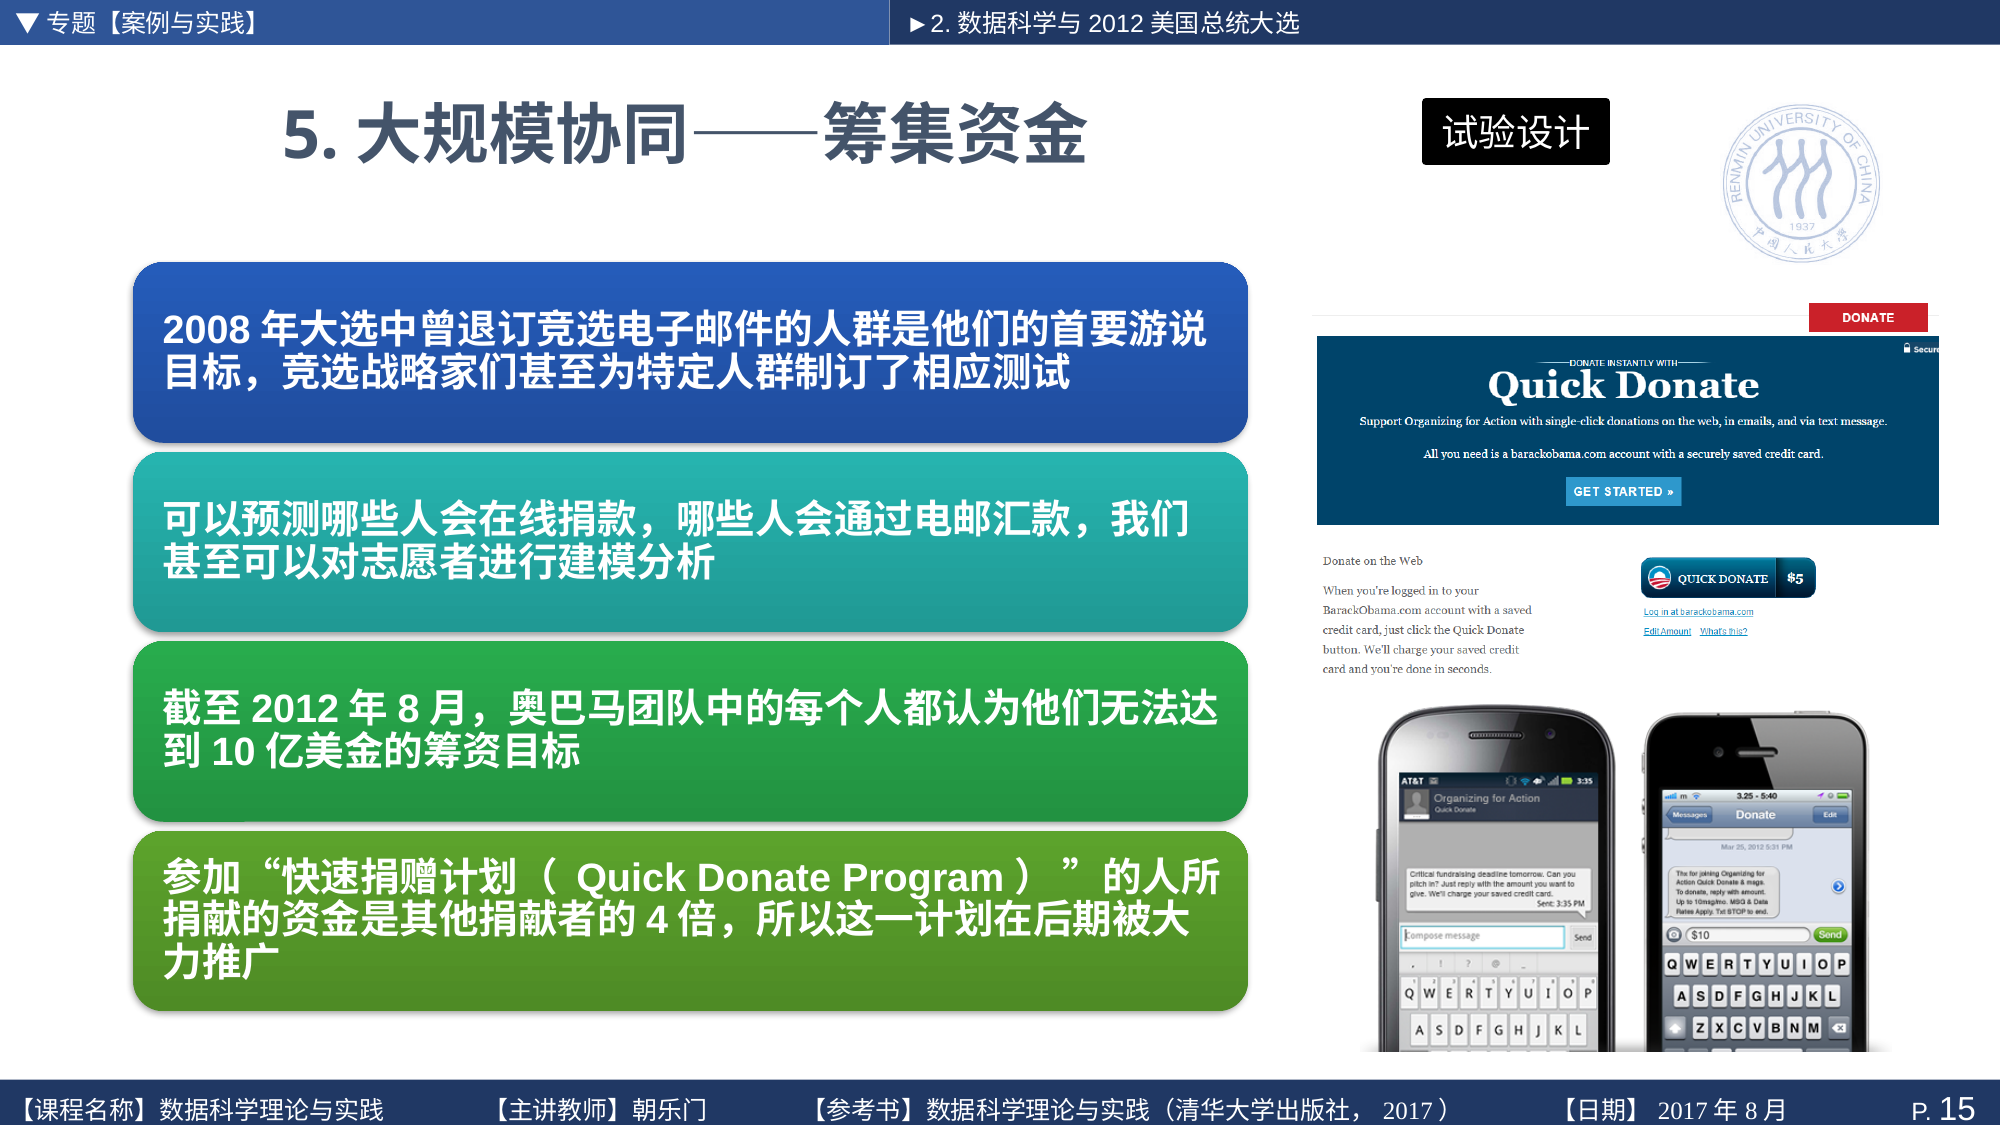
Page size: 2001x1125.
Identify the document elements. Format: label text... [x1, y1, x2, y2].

title 5.大规模协同——筹集资金 [64, 64, 1308, 200]
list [133, 245, 1248, 1028]
text_box 试验设计 [1422, 98, 1610, 165]
picture [1312, 302, 1939, 680]
list ▼专题【案例与实践】 [0, 0, 725, 43]
picture [1360, 704, 1892, 1052]
list ►2.数据科学与2012美国总统大选 [890, 0, 1509, 43]
